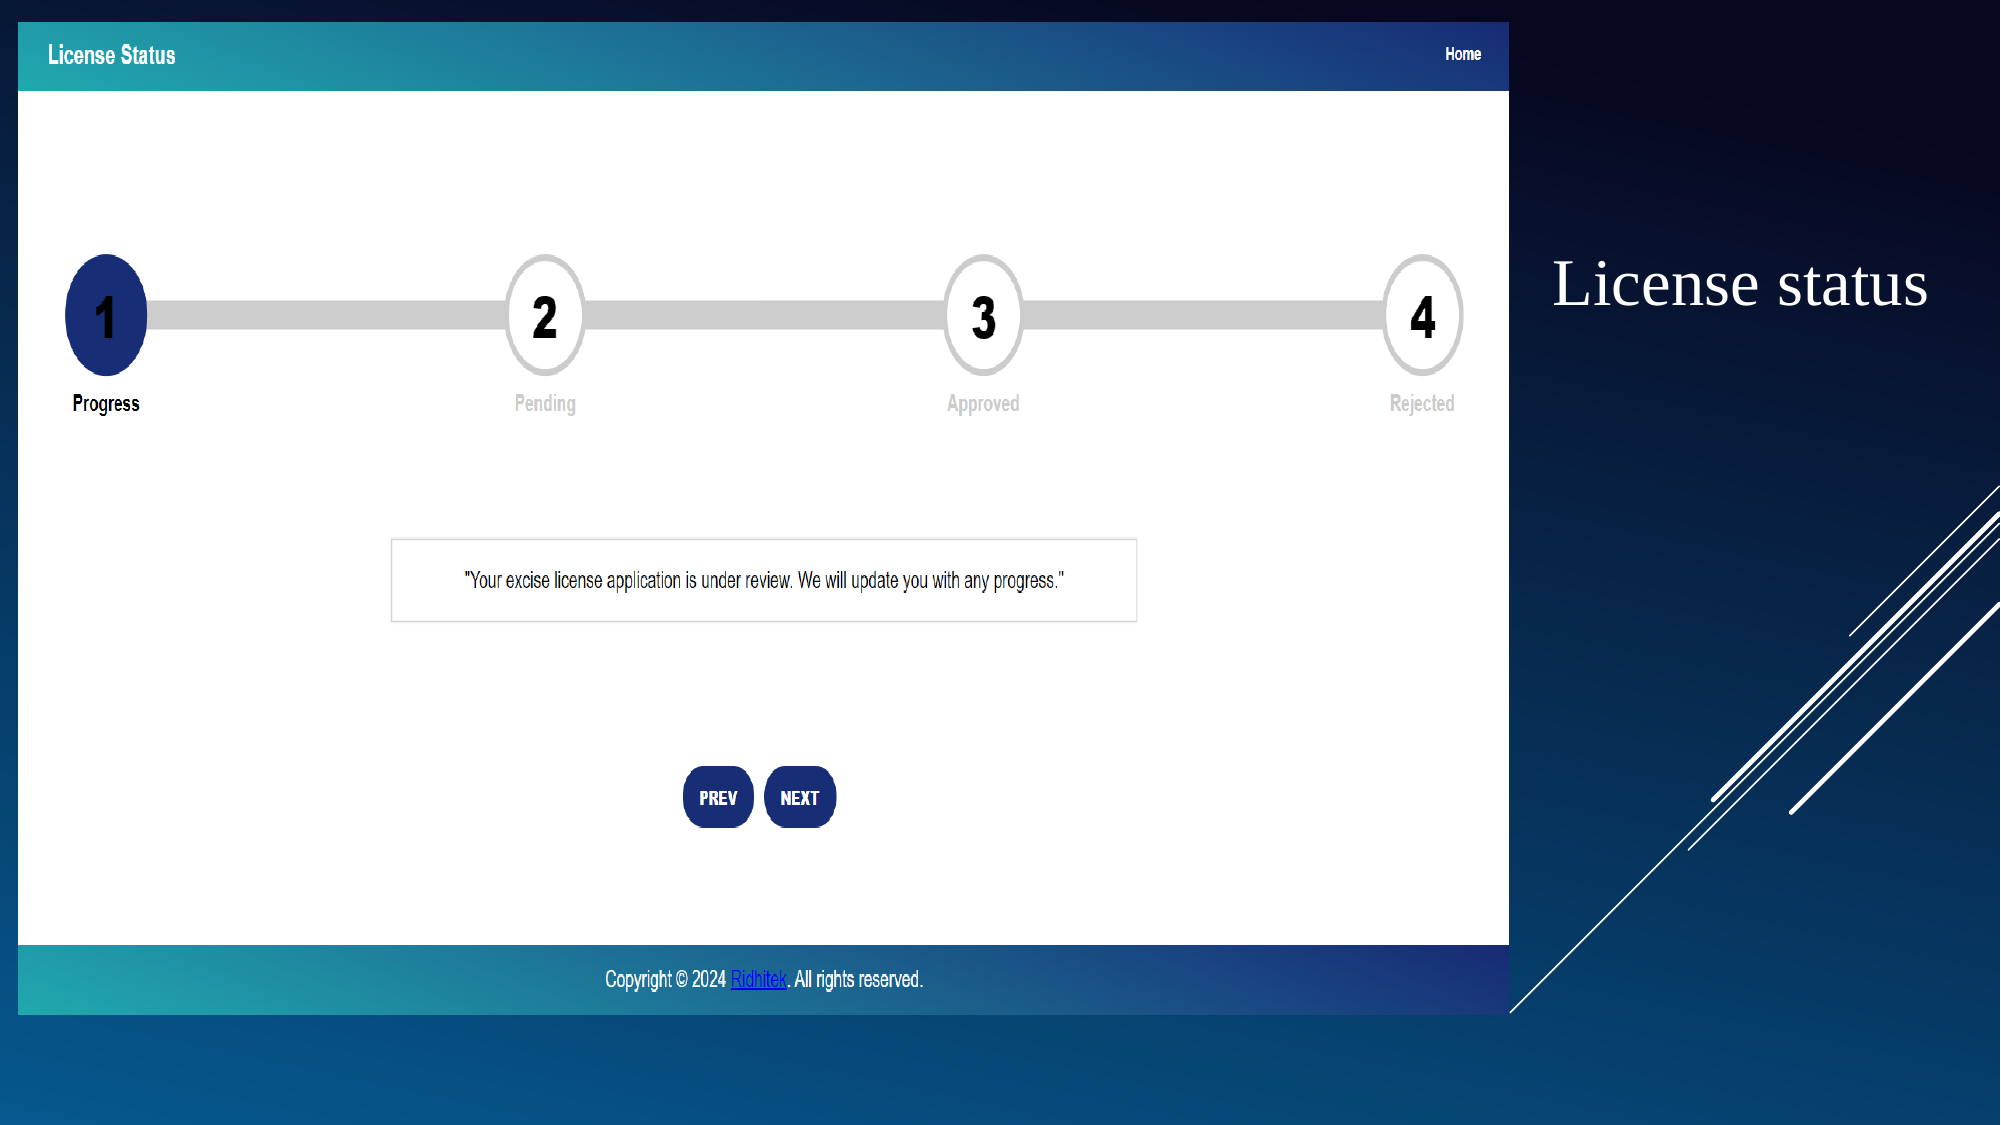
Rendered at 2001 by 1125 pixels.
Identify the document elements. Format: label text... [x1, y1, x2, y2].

picture [18, 22, 1509, 1015]
text_box License status [1537, 231, 2000, 327]
